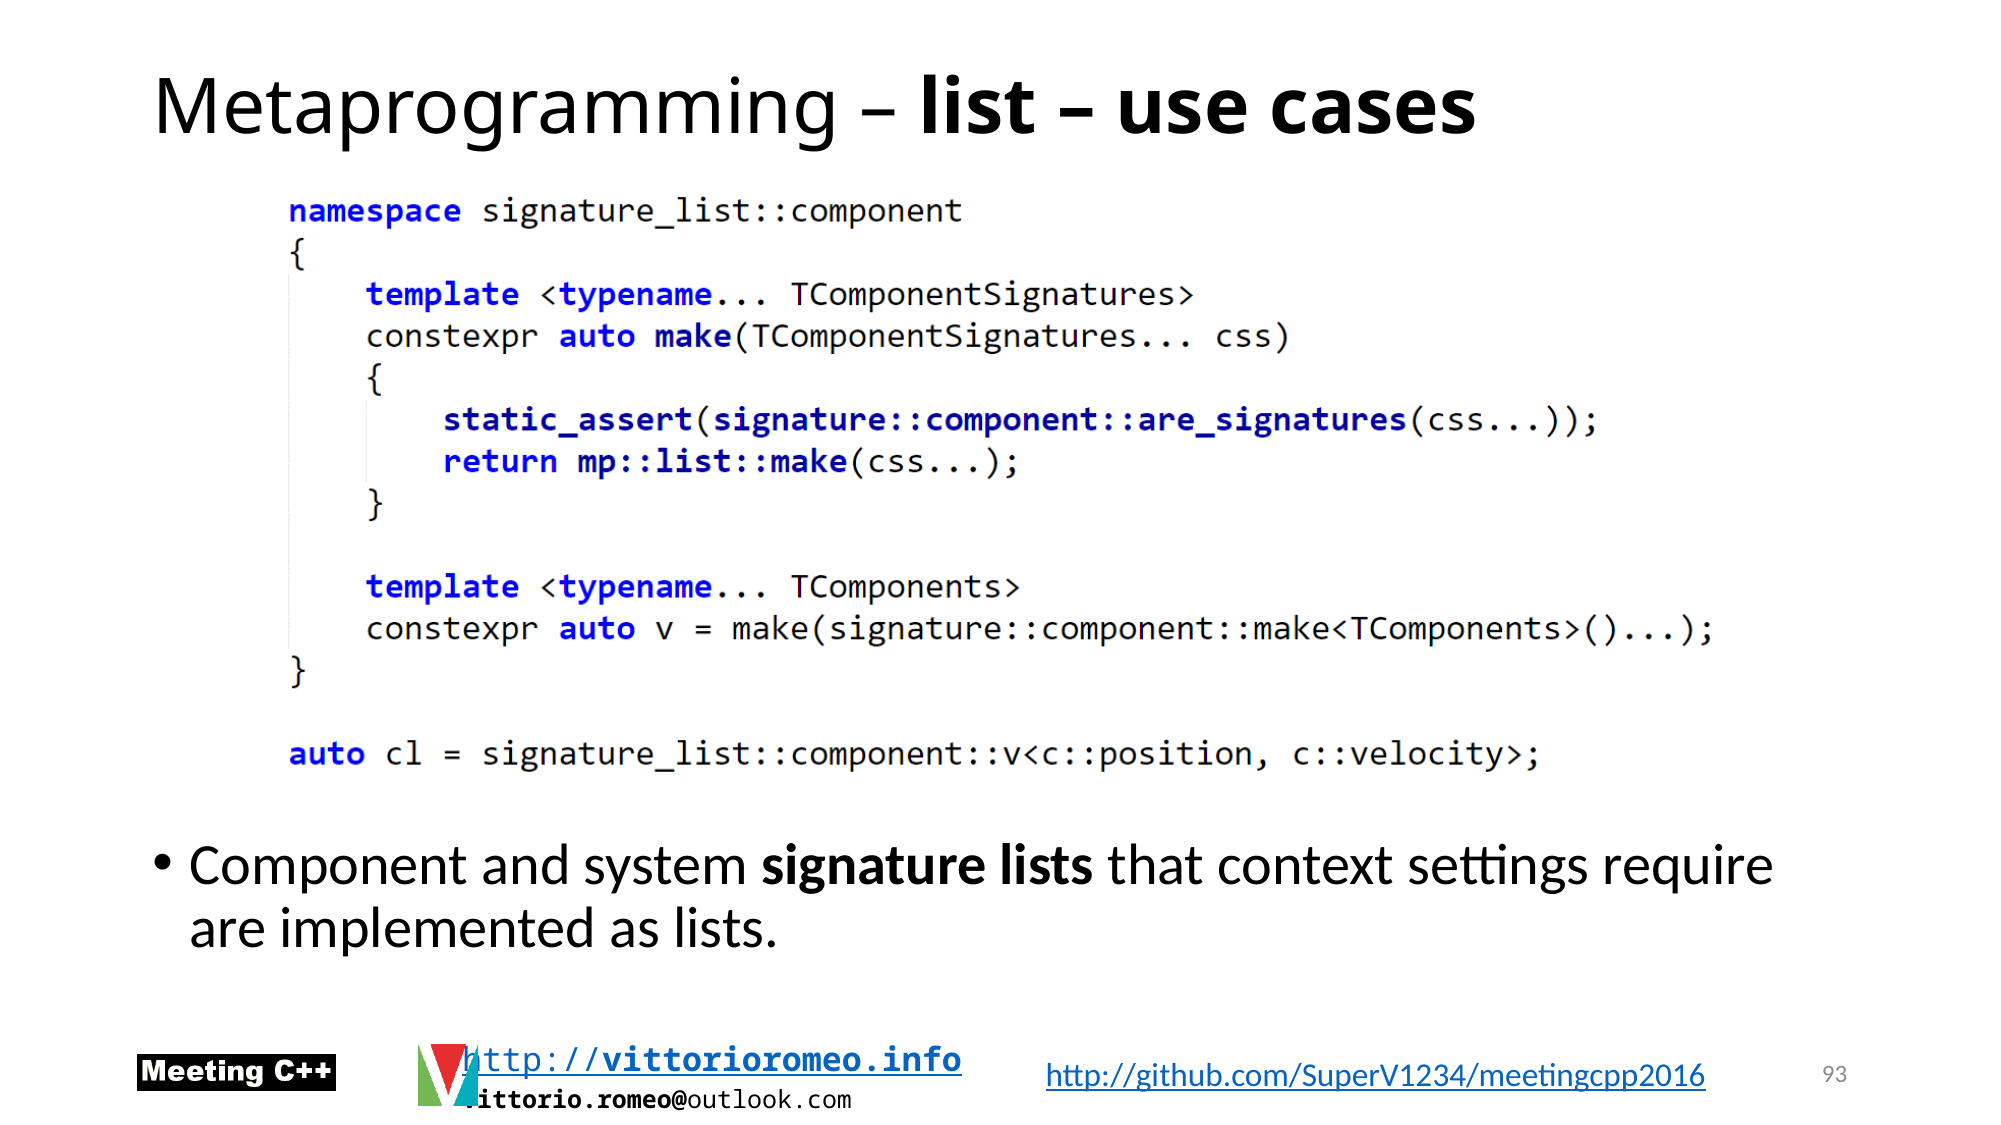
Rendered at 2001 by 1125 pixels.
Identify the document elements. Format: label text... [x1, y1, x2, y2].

picture [137, 1054, 336, 1091]
list Component and system signature lists that context settings require are implemented as lists. [137, 826, 1863, 983]
picture [418, 1044, 478, 1106]
picture [278, 191, 1723, 784]
title Metaprogramming – list – use cases [137, 59, 1863, 159]
slide_number 93 [1793, 1042, 1863, 1103]
